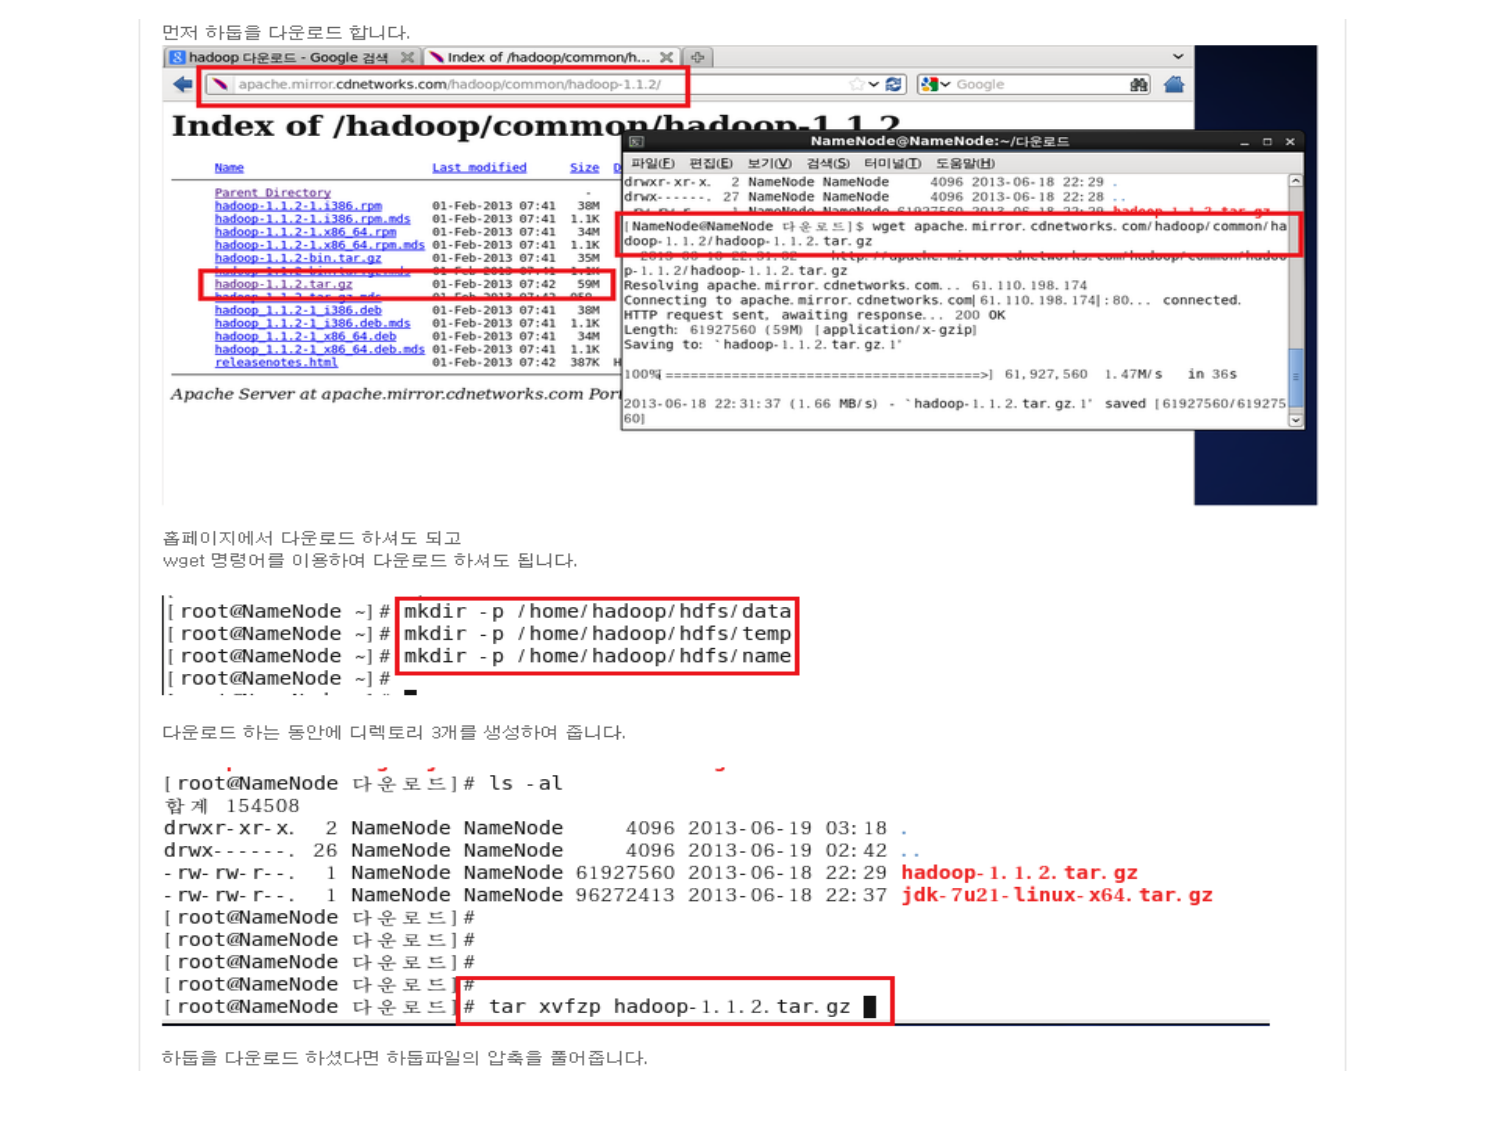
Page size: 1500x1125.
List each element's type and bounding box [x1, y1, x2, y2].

picture [135, 18, 1353, 1071]
